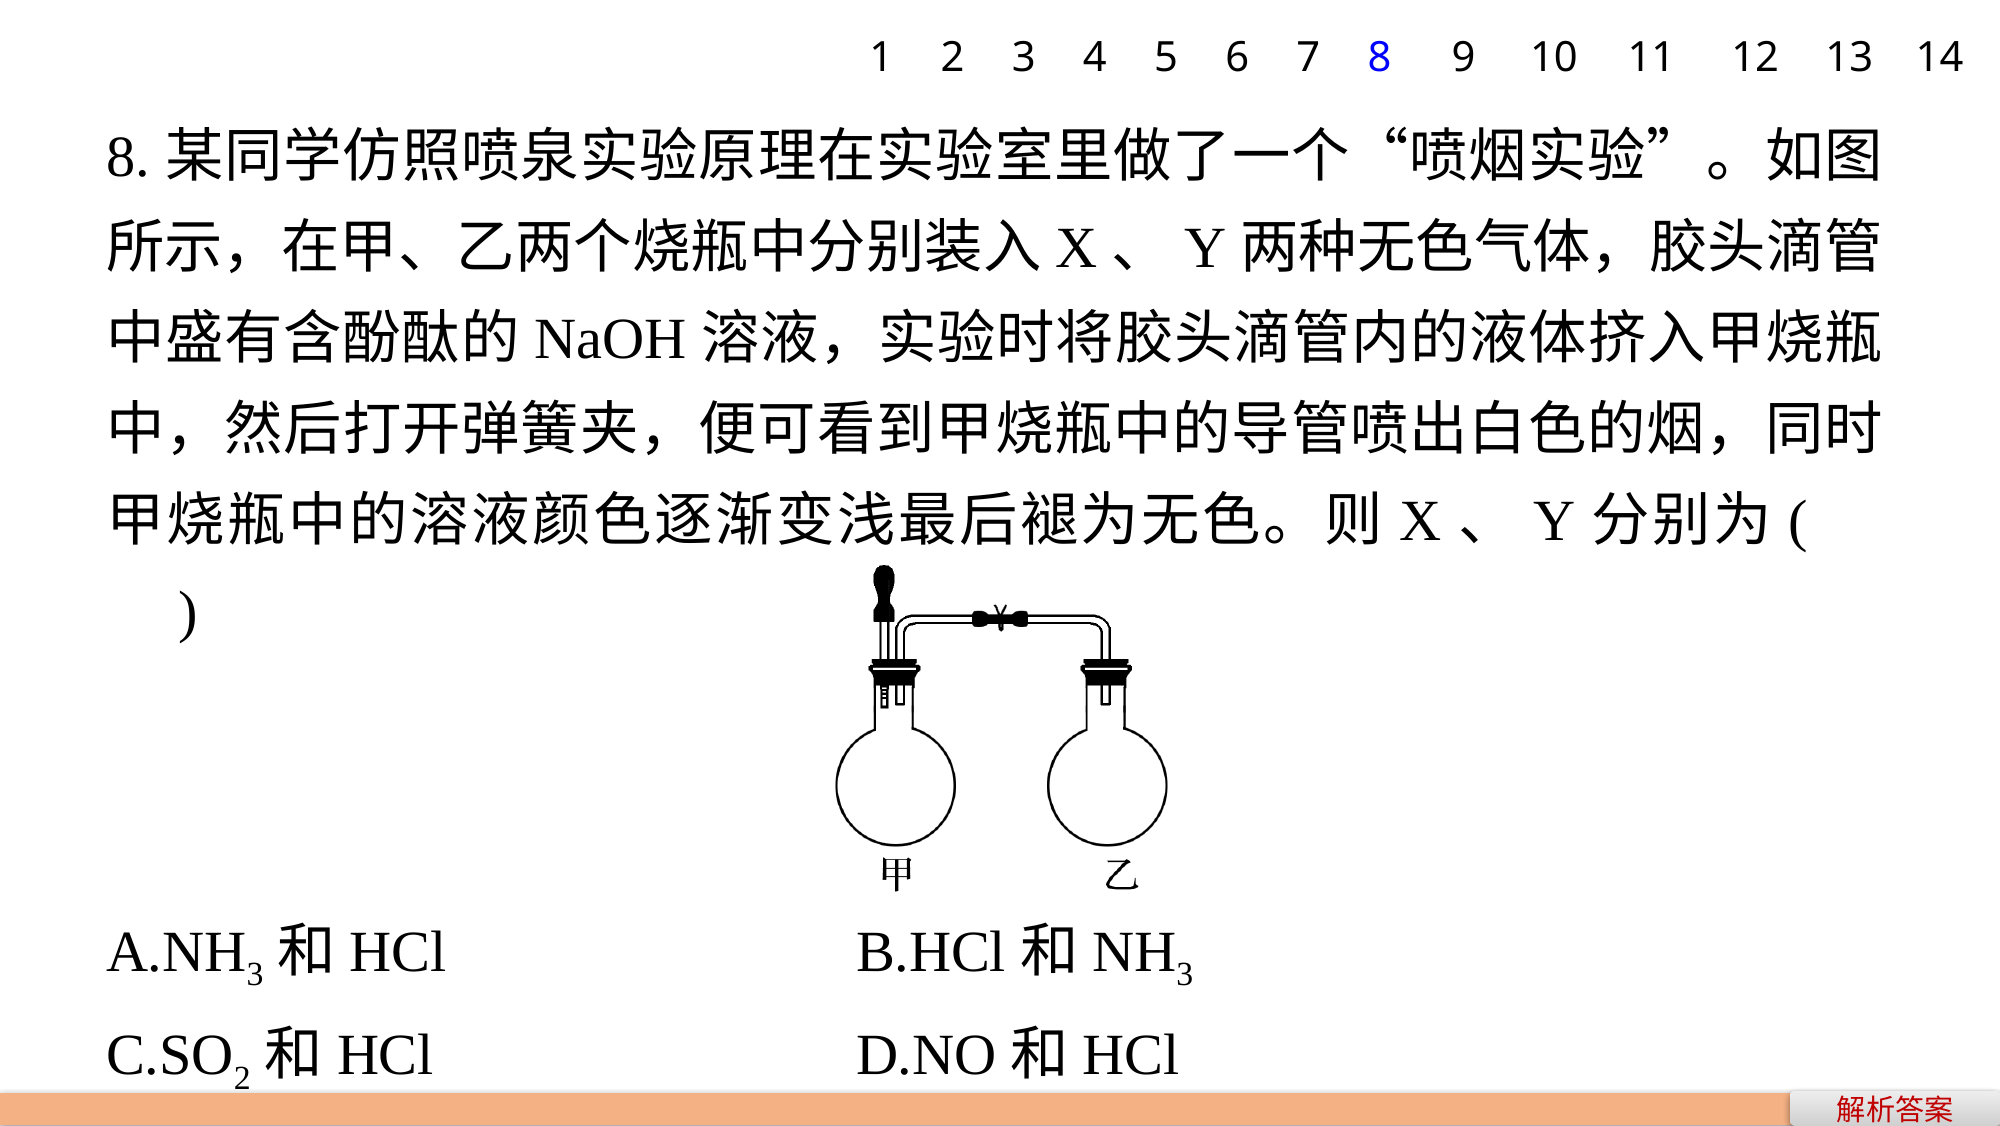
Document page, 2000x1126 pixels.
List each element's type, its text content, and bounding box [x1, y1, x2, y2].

text_box 1 [854, 7, 914, 102]
text_box 6 [1210, 7, 1270, 102]
text_box 2 [925, 7, 985, 102]
text_box 8 [1352, 7, 1412, 102]
text_box 3 [996, 7, 1056, 102]
text_box 12 [1707, 7, 1800, 102]
text_box 13 [1811, 7, 1894, 102]
text_box 8.某同学仿照喷泉实验原理在实验室里做了一个“喷烟实验”。如图所示，在甲、乙两个烧瓶中分别装入X、Y两种无色气体，胶头滴管中盛有含酚酞的NaOH溶液，实验时将胶头滴管内的液体挤入甲烧瓶中，然后打开弹簧夹，便可看到甲烧瓶中的导管喷出白色的烟，同时甲烧瓶中的溶液颜色逐渐变浅最后褪为无色。则X、Y分别为( ) [91, 90, 1898, 651]
text_box [0, 1092, 1787, 1126]
text_box 5 [1139, 7, 1199, 102]
text_box 9 [1423, 7, 1496, 102]
text_box 11 [1610, 7, 1696, 102]
text_box 14 [1905, 7, 1984, 102]
text_box 10 [1507, 7, 1599, 102]
text_box A.NH3和HCl B.HCl和NH3 C.SO2和HCl D.NO和HCl [91, 881, 1898, 1091]
picture [825, 558, 1182, 903]
text_box 7 [1281, 7, 1341, 102]
text_box 4 [1067, 7, 1127, 102]
text_box 解析答案 [1788, 1089, 2000, 1126]
